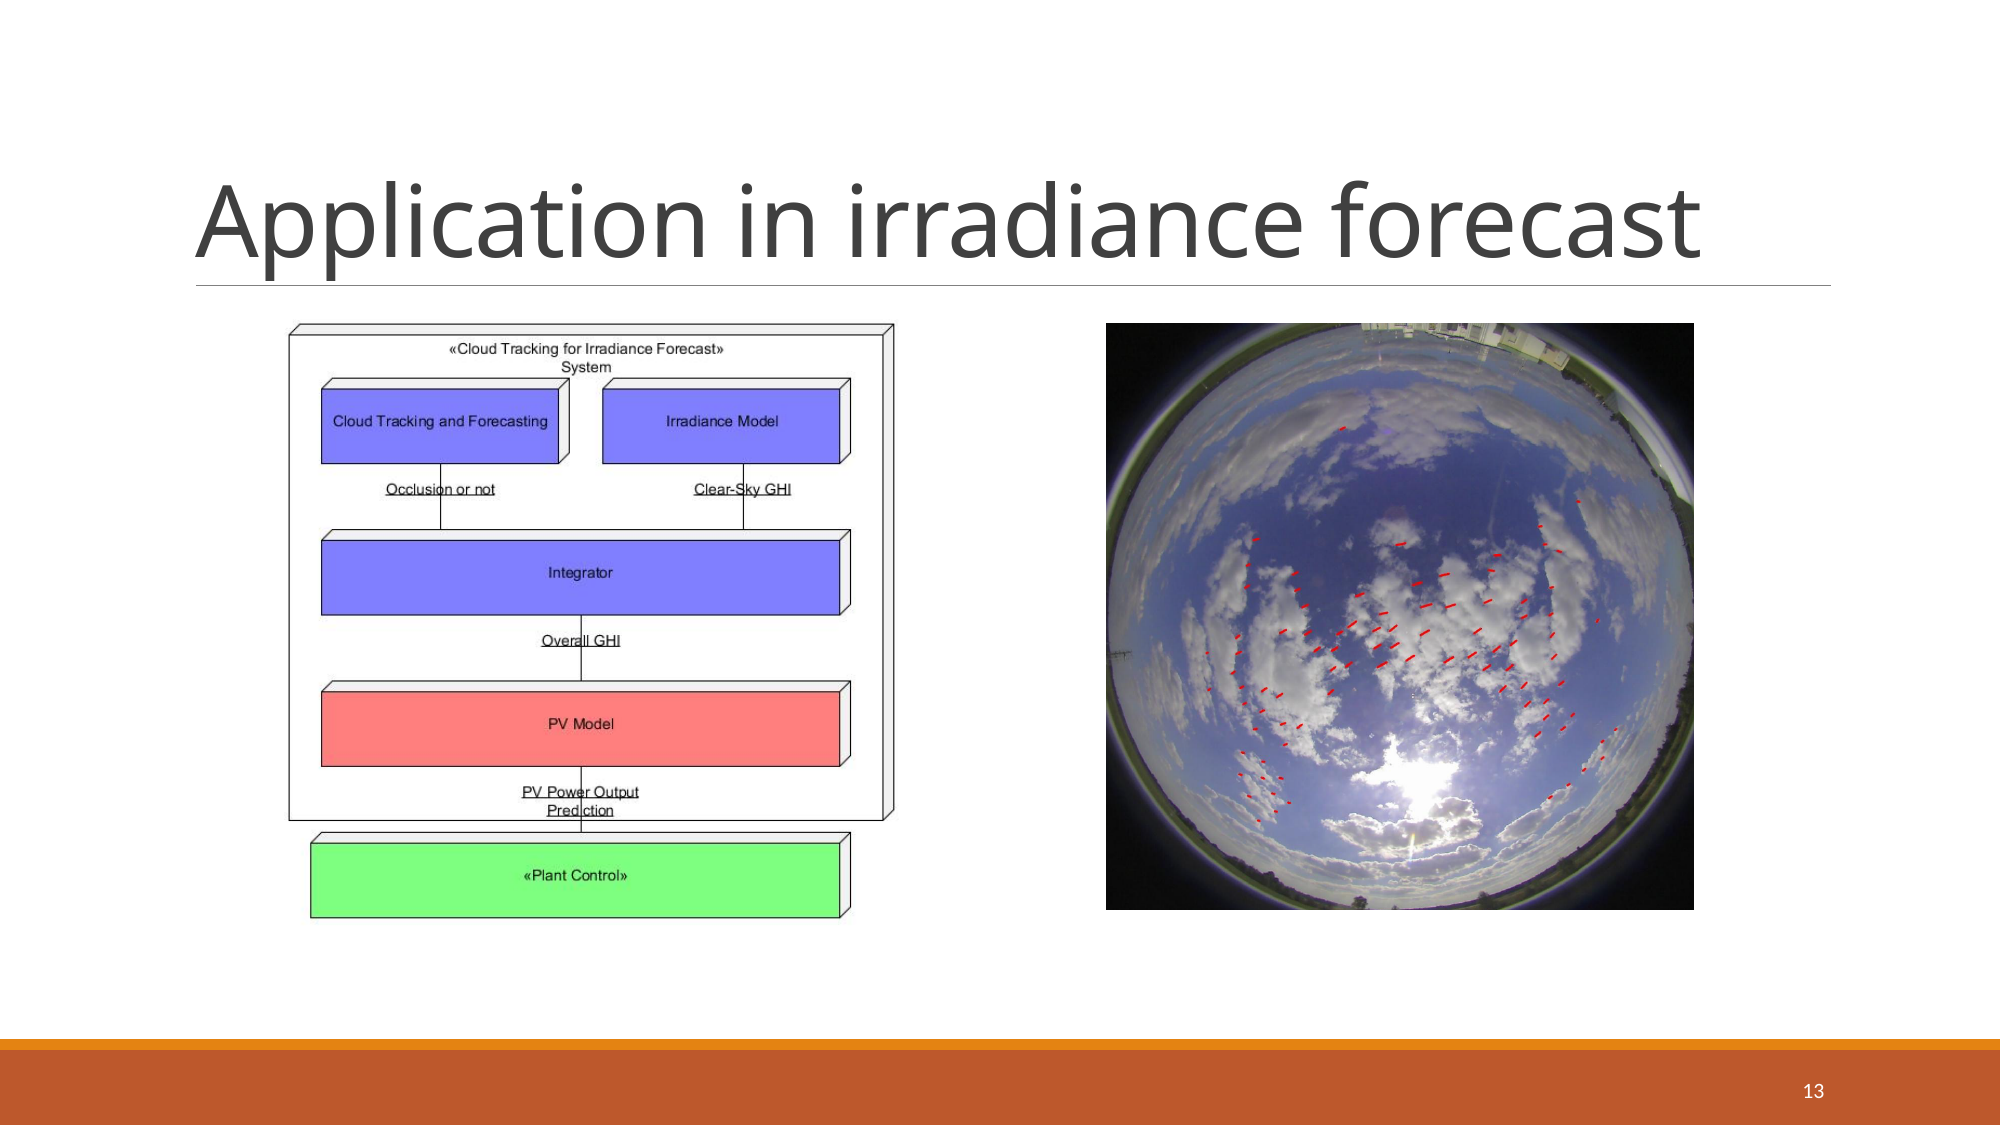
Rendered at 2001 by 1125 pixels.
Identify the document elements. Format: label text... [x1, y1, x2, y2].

slide_number 13 [1624, 1059, 1840, 1120]
title Application in irradiance forecast [180, 47, 1830, 285]
picture [1105, 322, 1694, 910]
picture [266, 302, 917, 941]
